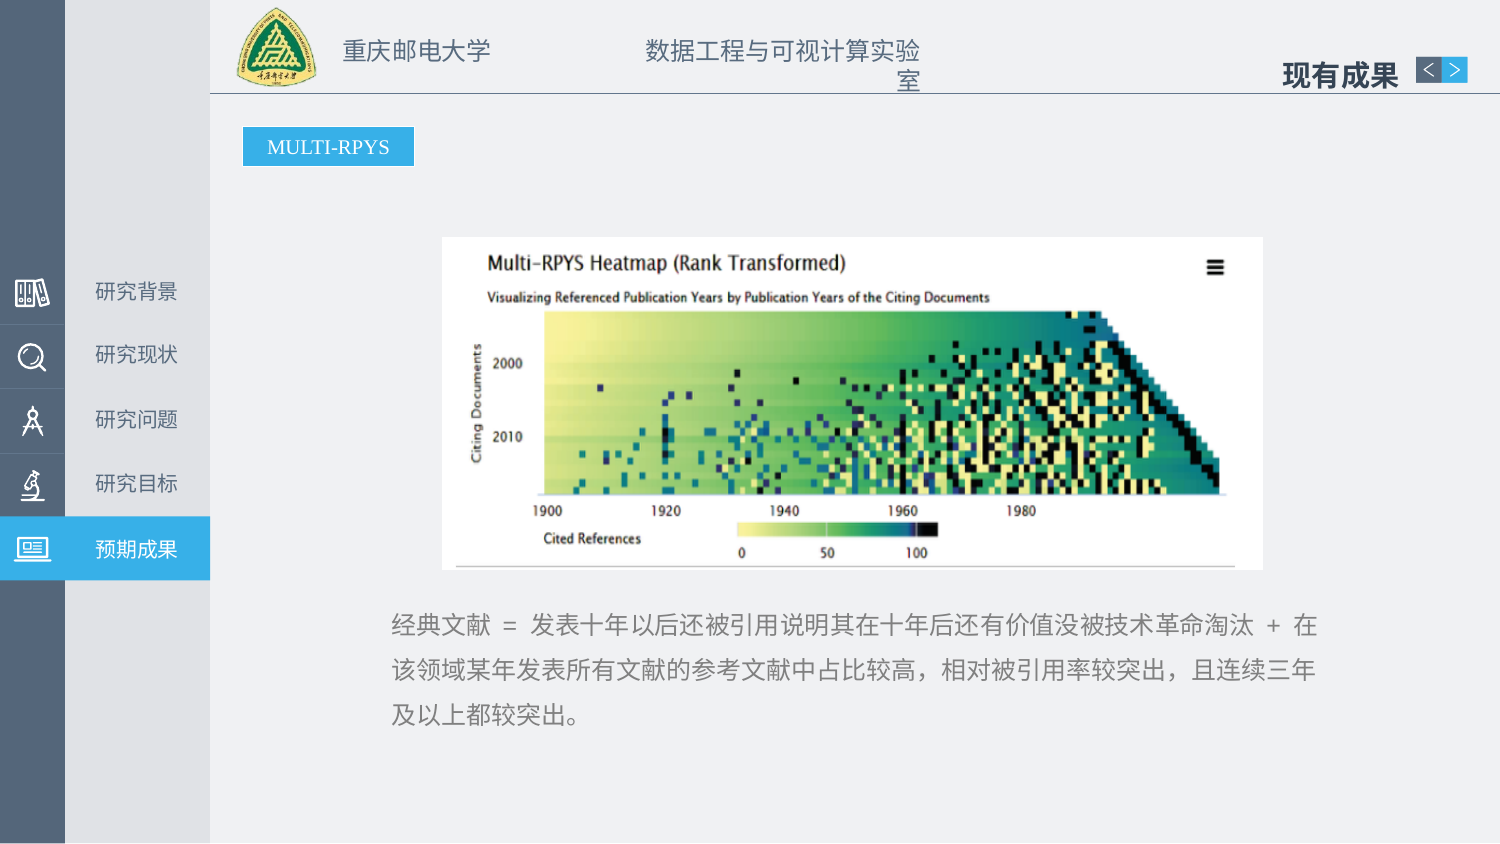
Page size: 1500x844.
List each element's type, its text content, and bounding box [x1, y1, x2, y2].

text_box 预期成果 [80, 529, 194, 569]
text_box [0, 514, 212, 582]
text_box 研究问题 [80, 399, 194, 439]
text_box 研究目标 [80, 463, 194, 503]
text_box [20, 470, 46, 502]
text_box 重庆邮电大学 数据工程与可视计算实验室 [327, 28, 936, 103]
text_box [17, 343, 47, 372]
picture [226, 0, 326, 98]
text_box 现有成果 [962, 40, 1400, 93]
text_box MULTI-RPYS [240, 124, 417, 169]
text_box [13, 536, 52, 562]
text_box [1441, 56, 1468, 83]
text_box 经典文献 = 发表十年以后还被引用说明其在十年后还有价值没被技术革命淘汰 + 在该领域某年发表所有文献的参考文献中占比较高，相对被引用率较突出，且连续三年及以上都较突出。 [376, 587, 1350, 737]
text_box [22, 405, 44, 437]
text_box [1415, 56, 1440, 83]
text_box 研究现状 [80, 334, 194, 374]
text_box [15, 278, 50, 308]
text_box 研究背景 [80, 271, 194, 311]
picture [442, 237, 1263, 570]
